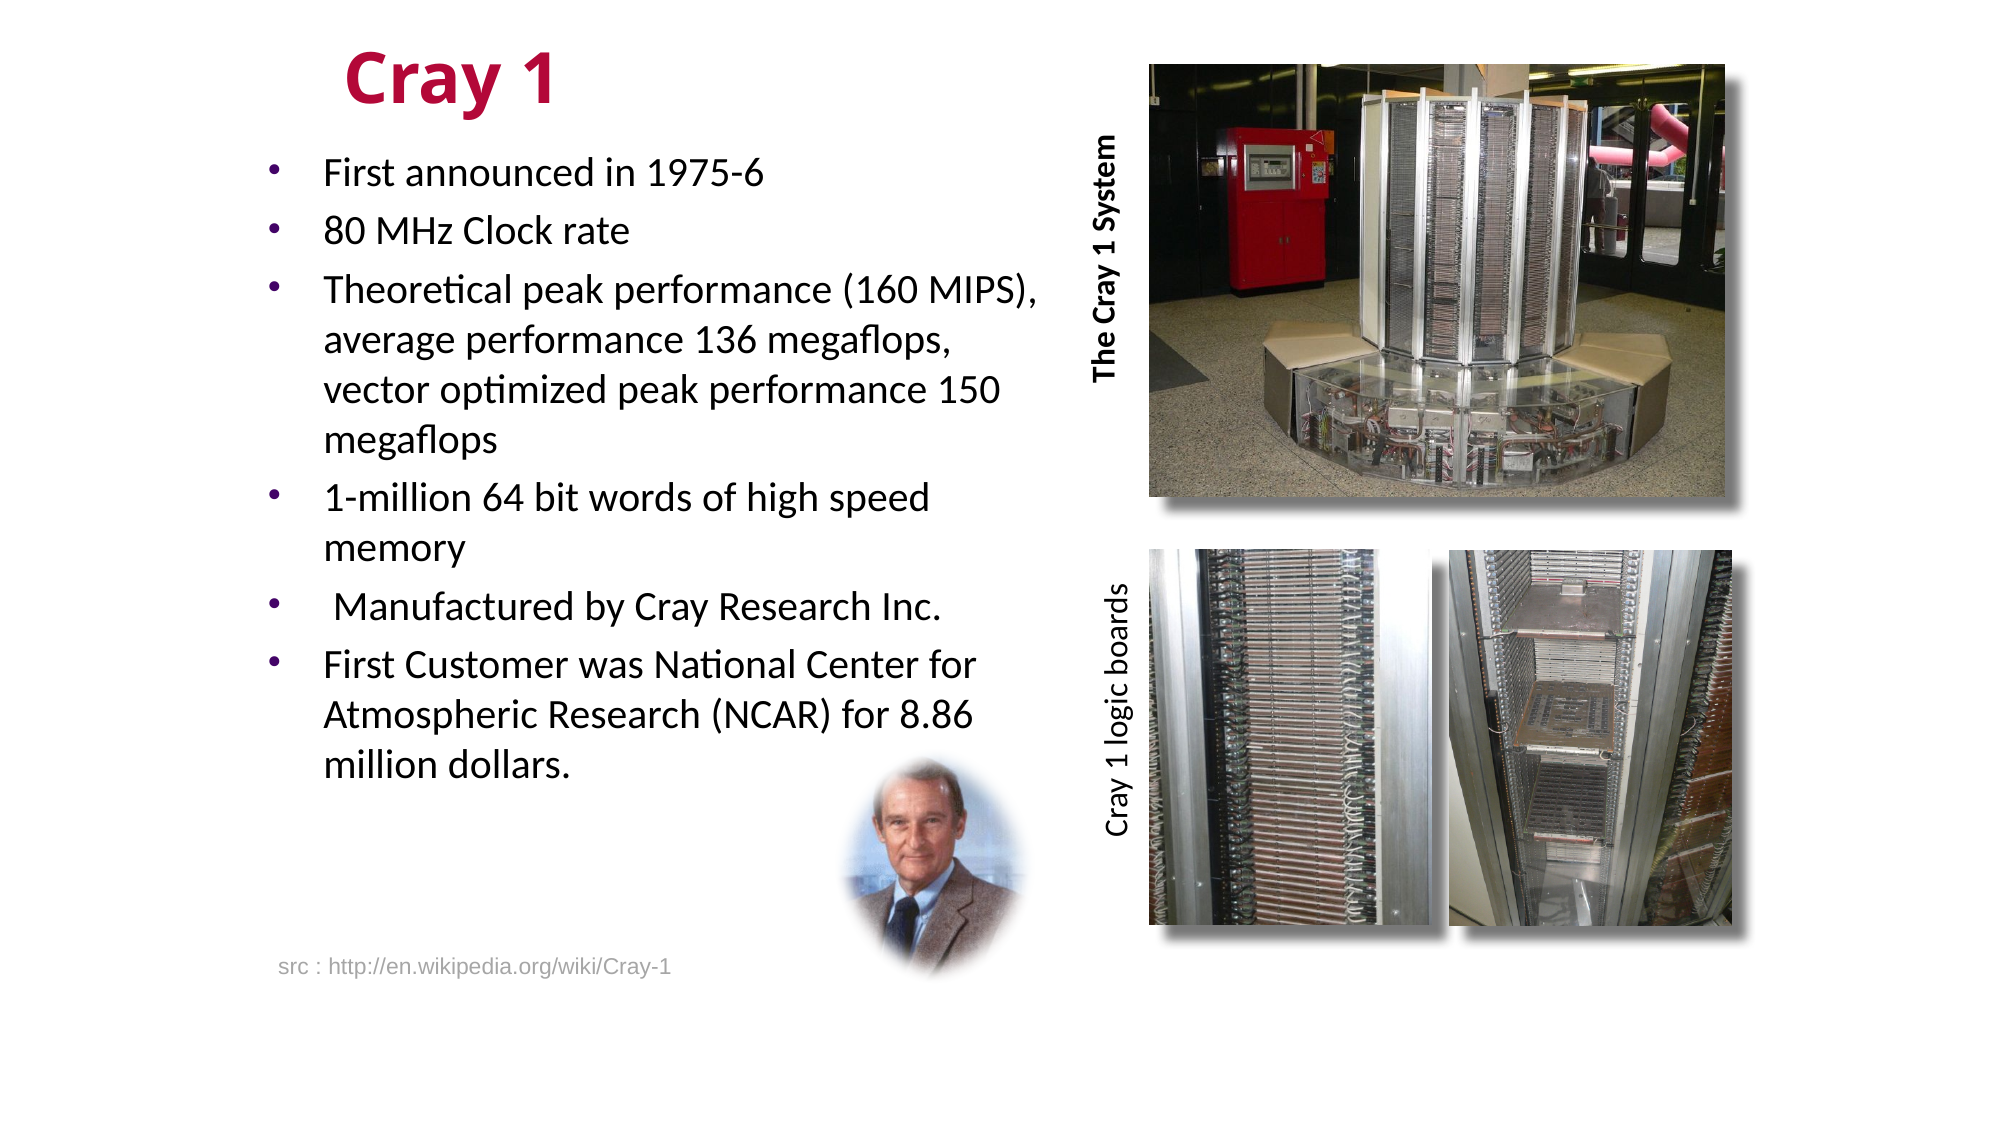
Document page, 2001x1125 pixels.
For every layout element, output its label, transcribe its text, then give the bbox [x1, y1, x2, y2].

picture [1149, 549, 1432, 925]
picture [1449, 550, 1732, 926]
picture [831, 744, 1039, 988]
text_box src : http://en.wikipedia.org/wiki/Cray-1 [263, 944, 688, 987]
text_box First announced in 1975-6 80 MHz Clock rate Theoretical peak performance (160 MIPS), average performance 136 megaflops, vector optimized peak performance 150 megaflops 1-million 64 bit words of high speed memory Manufactured by Cray Research Inc. First Customer was National Center for Atmospheric Research (NCAR) for 8.86 million dollars. [252, 137, 1059, 793]
text_box The Cray 1 System [1073, 119, 1129, 398]
text_box Cray 1 [328, 24, 1488, 118]
picture [1149, 64, 1725, 497]
text_box Cray 1 logic boards [1086, 568, 1142, 853]
